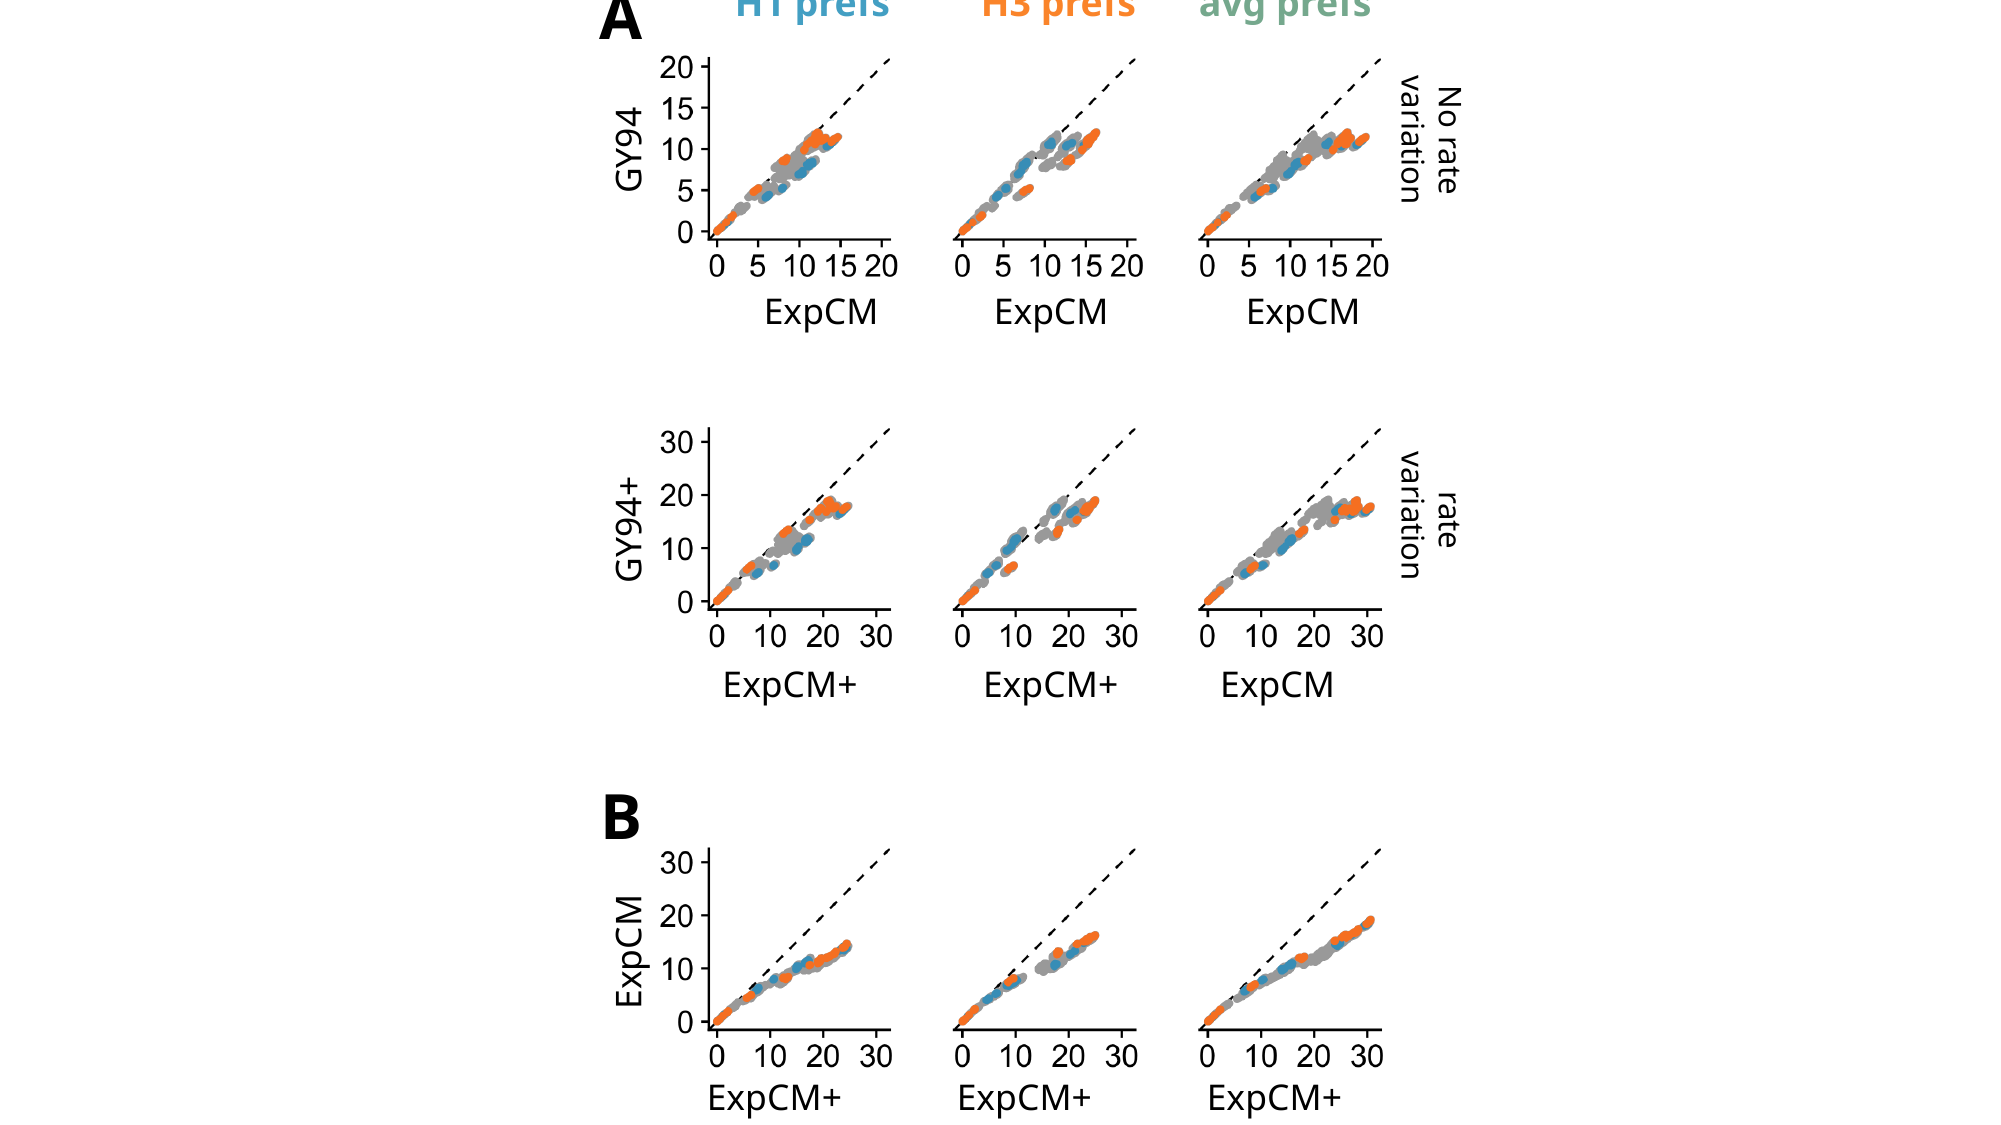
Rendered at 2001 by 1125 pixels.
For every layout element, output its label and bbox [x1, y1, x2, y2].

text_box [584, 0, 1478, 1125]
